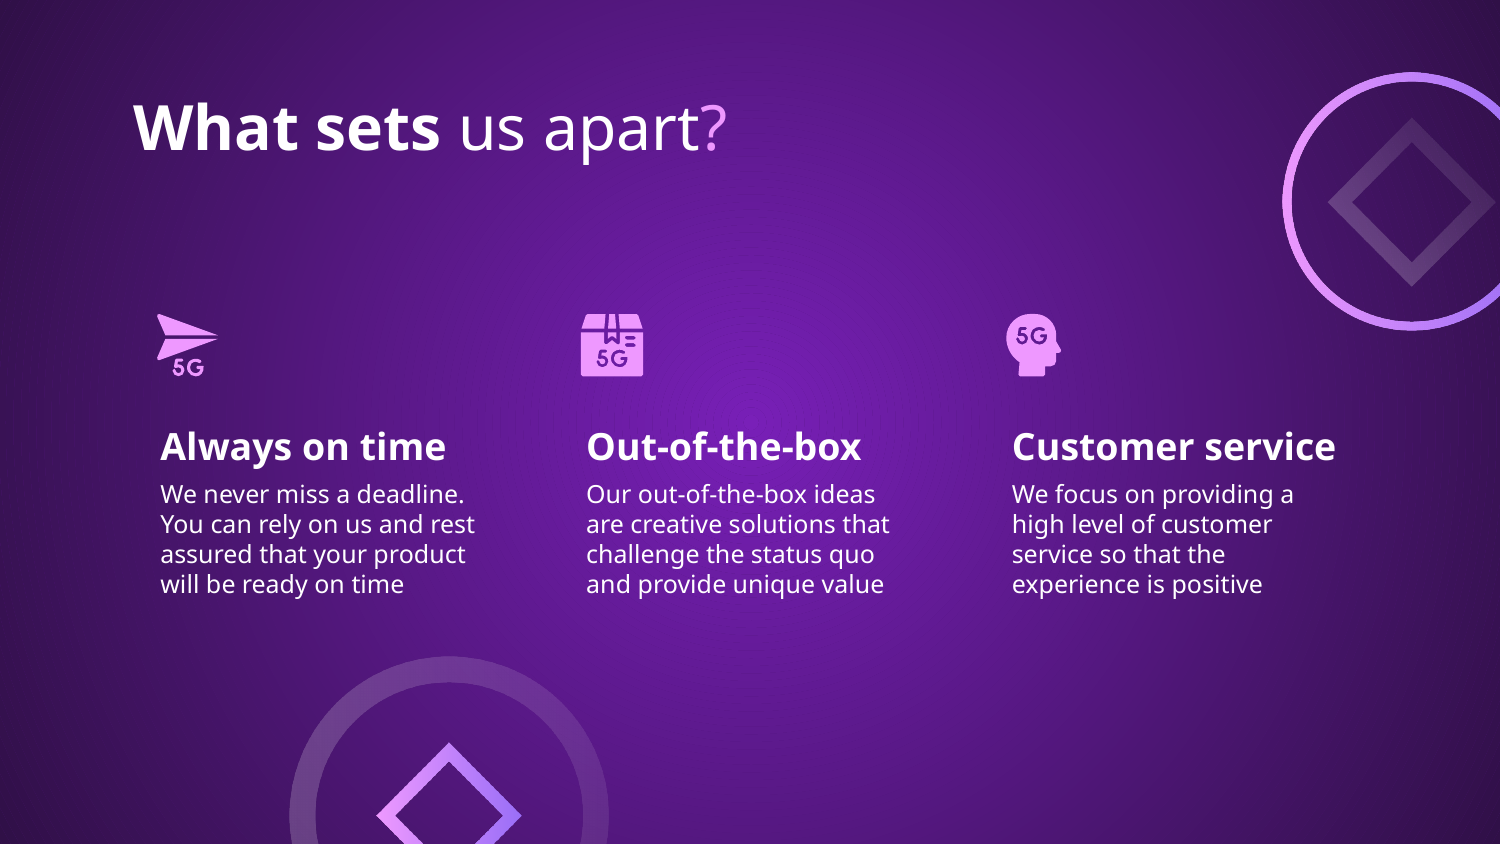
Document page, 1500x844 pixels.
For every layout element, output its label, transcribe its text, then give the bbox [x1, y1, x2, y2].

picture [289, 656, 609, 844]
subtitle We never miss a deadline. You can rely on us and rest assured that your product will be ready on time [145, 464, 504, 610]
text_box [156, 313, 219, 377]
subtitle Out-of-the-box [571, 417, 929, 464]
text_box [580, 313, 644, 377]
subtitle Customer service [996, 417, 1355, 464]
text_box [1006, 313, 1062, 377]
title What sets us apart? [118, 72, 1382, 167]
picture [1282, 72, 1500, 331]
subtitle Our out-of-the-box ideas are creative solutions that challenge the status quo and provide unique value [571, 464, 929, 610]
subtitle Always on time [145, 417, 504, 464]
subtitle We focus on providing a high level of customer service so that the experience is positive [996, 464, 1355, 610]
